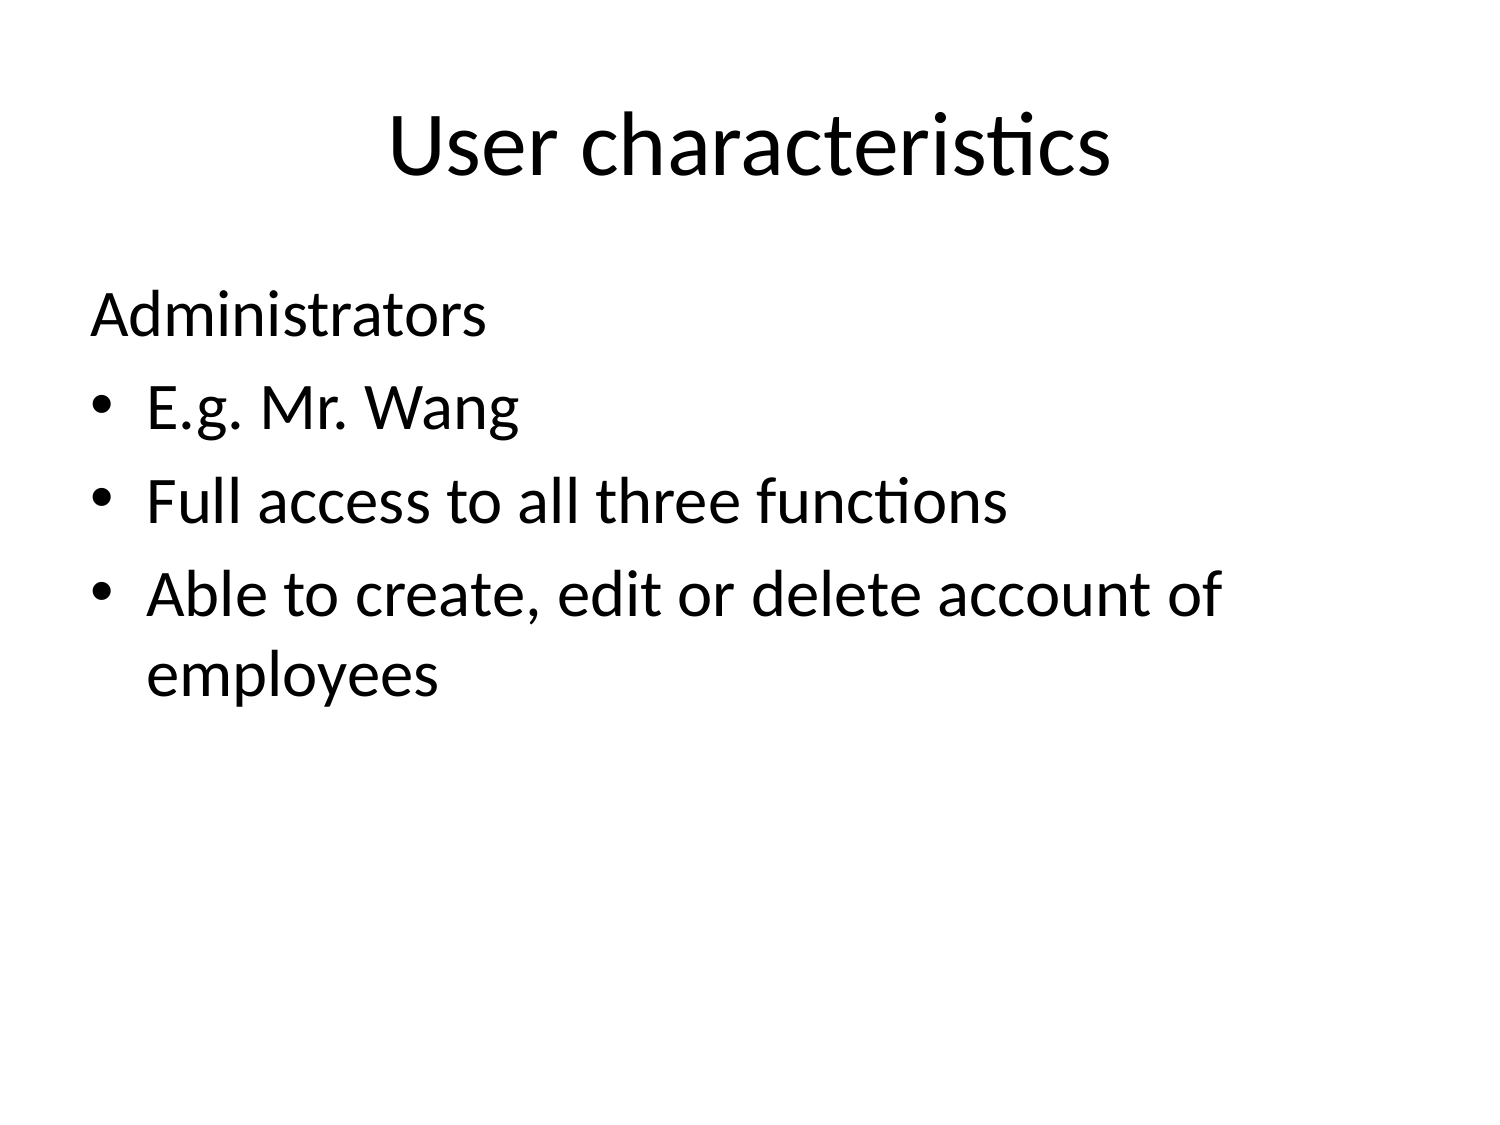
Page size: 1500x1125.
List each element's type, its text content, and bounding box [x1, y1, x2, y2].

title User characteristics [75, 45, 1425, 233]
list Administrators E.g. Mr. Wang Full access to all three functions Able to create, edit or delete account of employees [75, 262, 1425, 1005]
